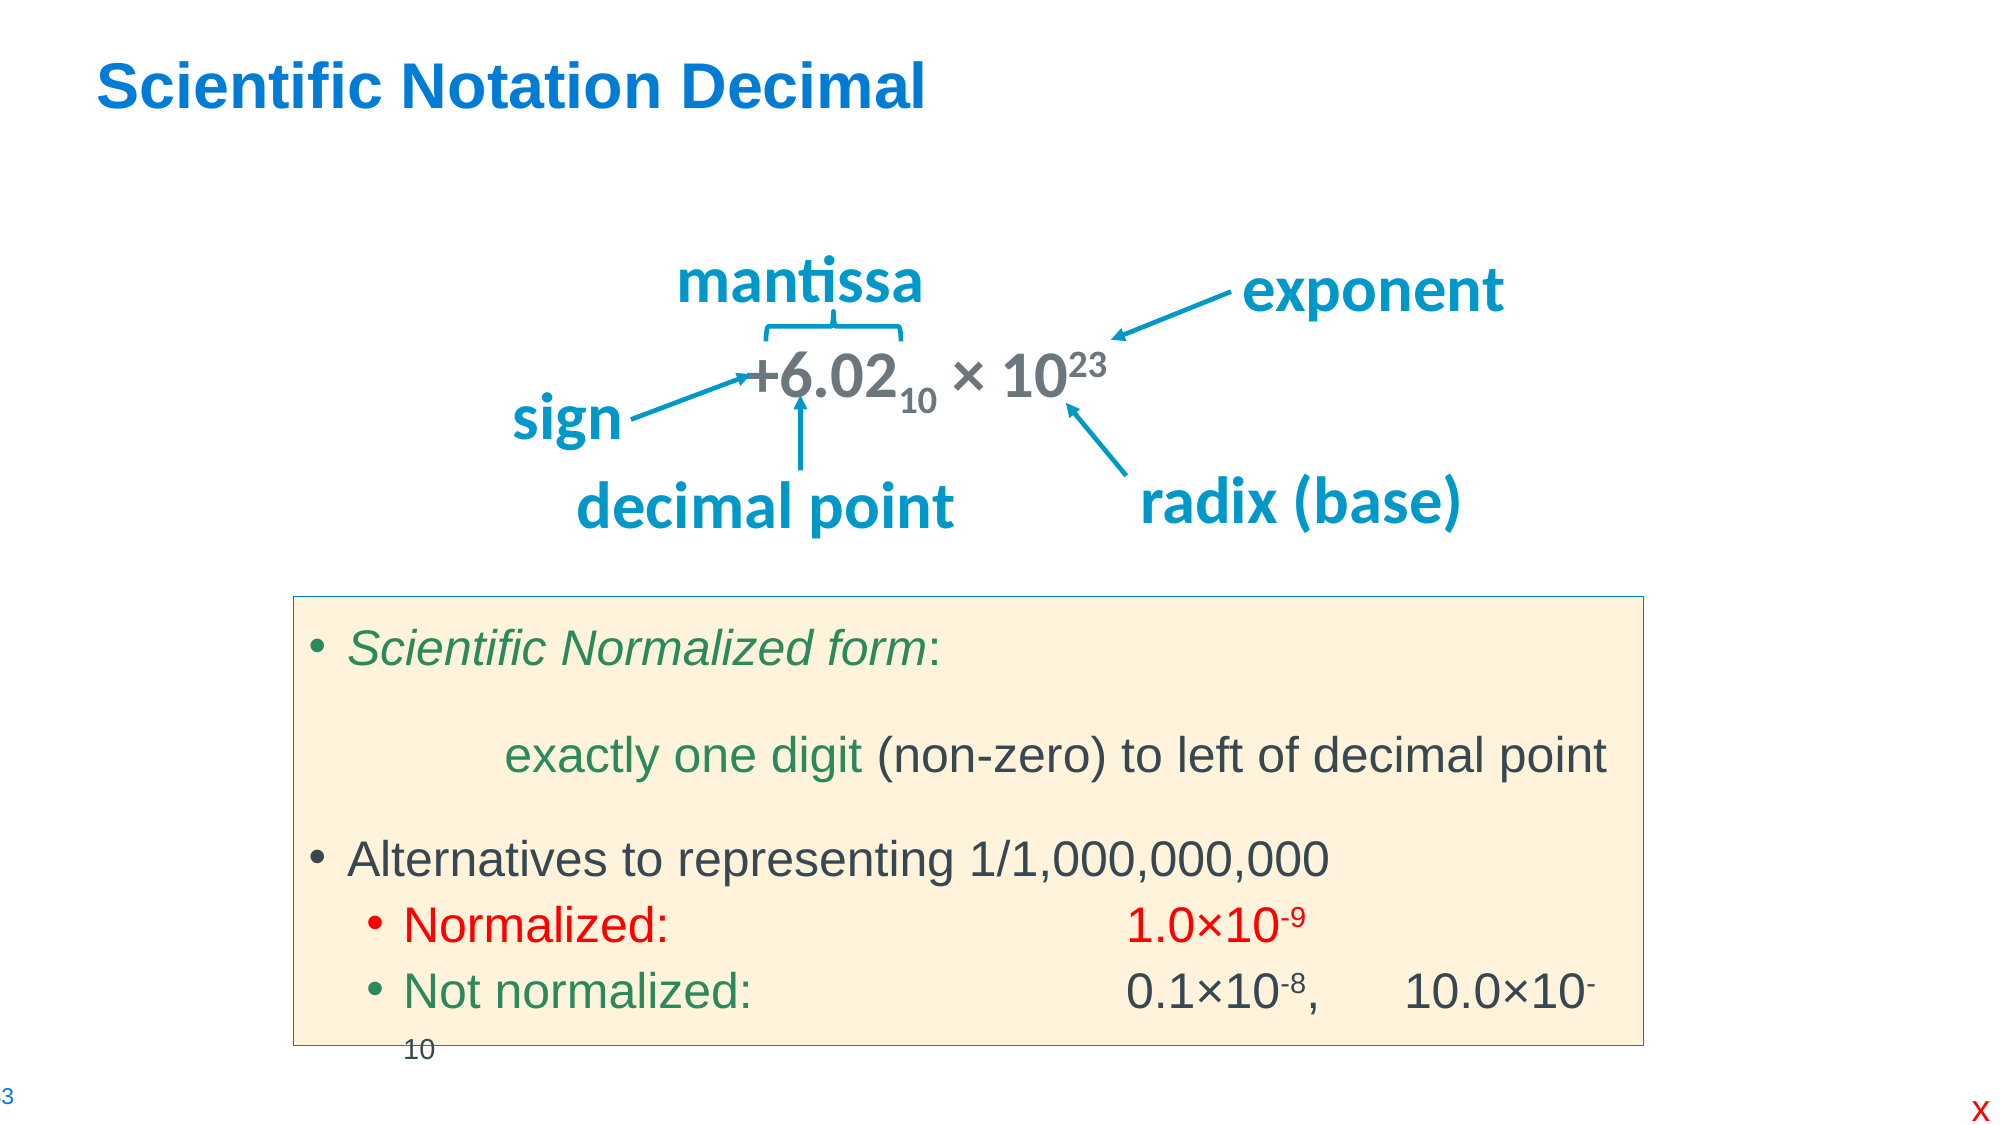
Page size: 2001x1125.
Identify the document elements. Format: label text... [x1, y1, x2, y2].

title Scientific Notation Decimal [81, 13, 1807, 131]
text_box x [1956, 1076, 2000, 1125]
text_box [323, 190, 1518, 548]
list Scientific Normalized form: exactly one digit (non-zero) to left of decimal point Alternatives to representing 1/1,000,000,000 Normalized: 1.0×10-9 Not normalized: 0.1×10-8, 10.0×10-10 [293, 596, 1644, 1046]
